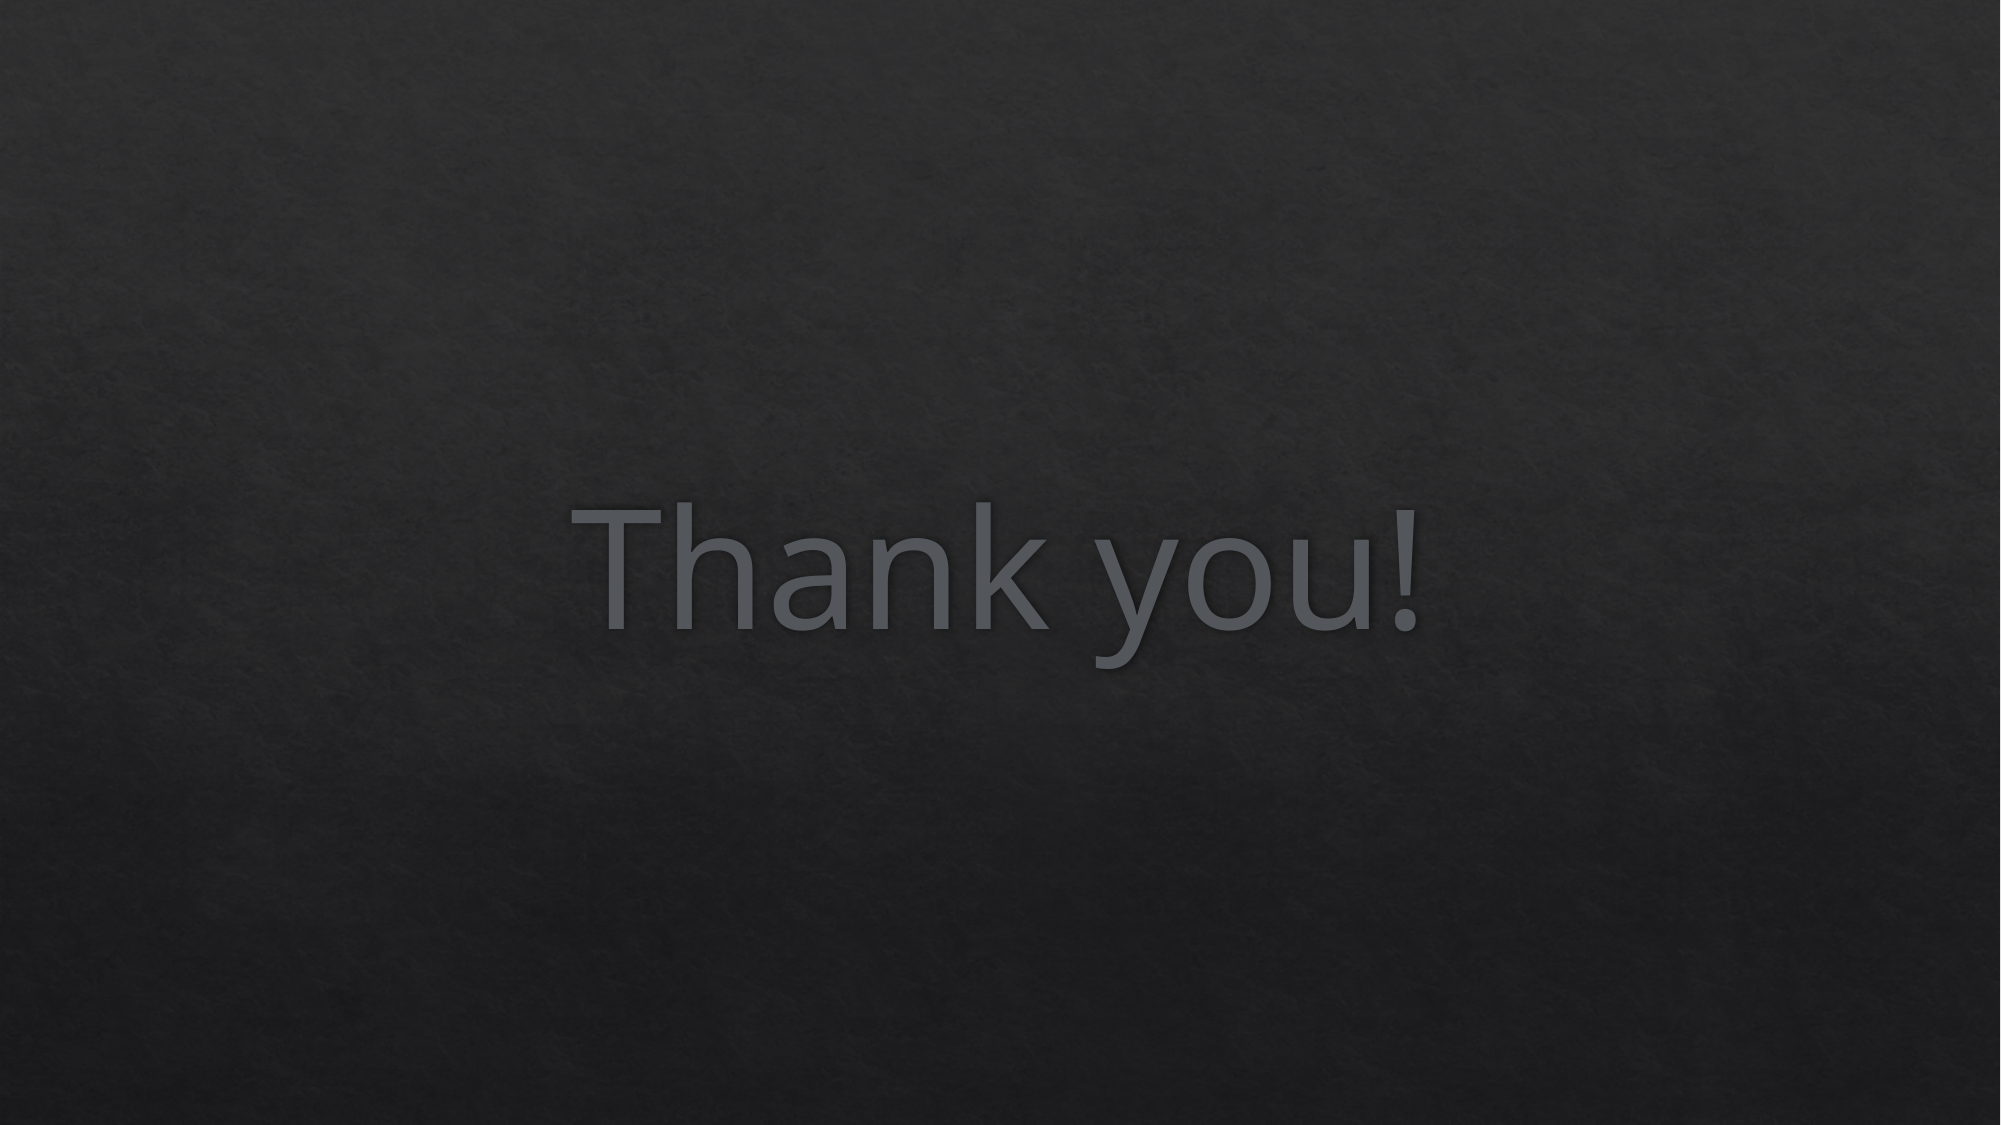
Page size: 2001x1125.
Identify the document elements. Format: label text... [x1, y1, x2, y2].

title Thank you! [152, 405, 1848, 720]
